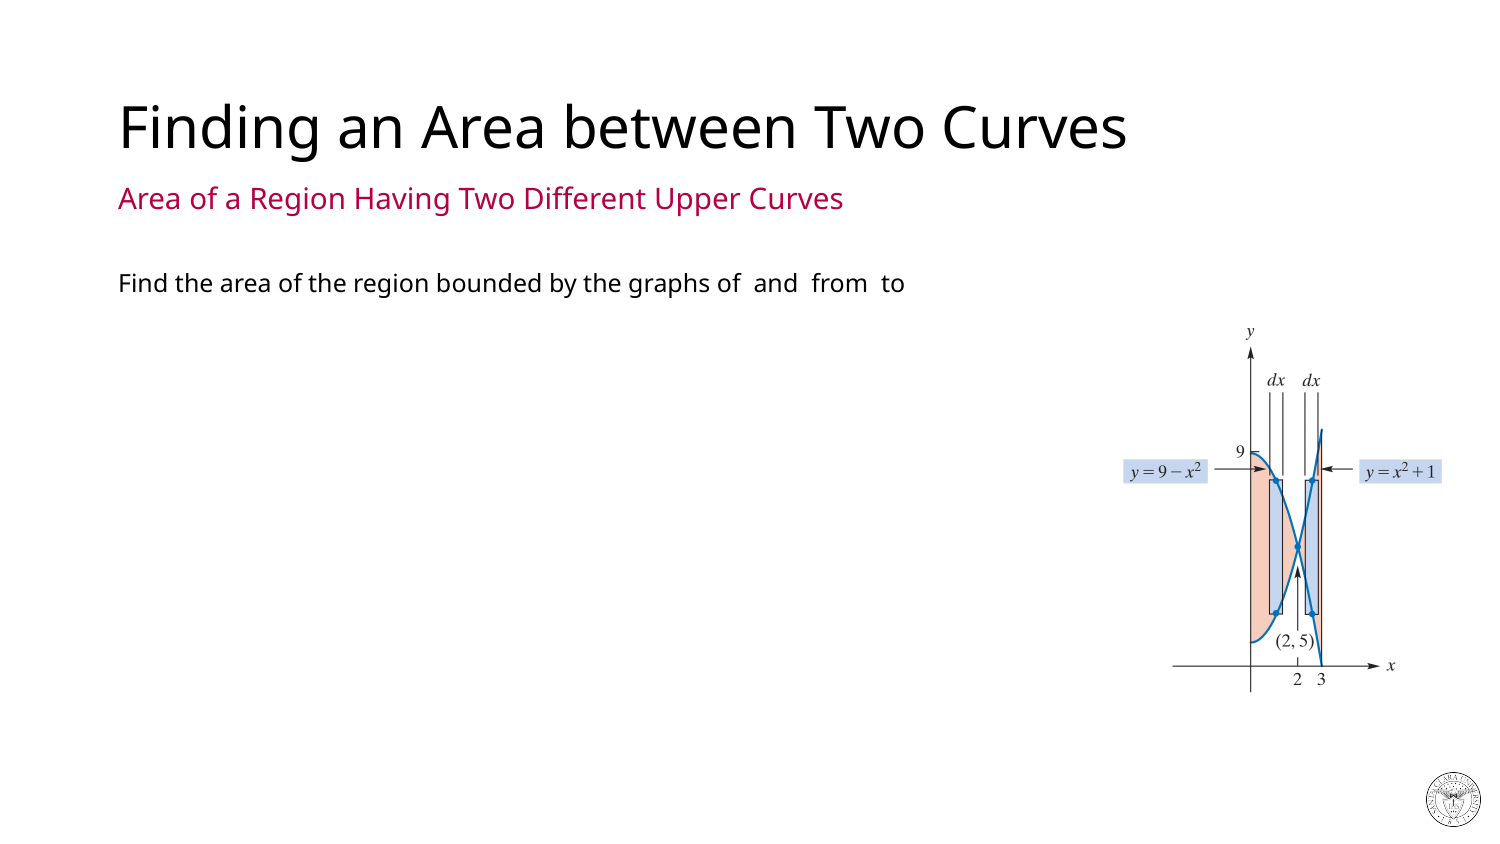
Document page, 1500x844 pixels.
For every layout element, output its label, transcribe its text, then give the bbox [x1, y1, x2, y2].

picture [1089, 320, 1447, 699]
list Area of a Region Having Two Different Upper Curves [103, 176, 905, 243]
title Finding an Area between Two Curves [103, 44, 1397, 169]
picture [1426, 772, 1481, 827]
